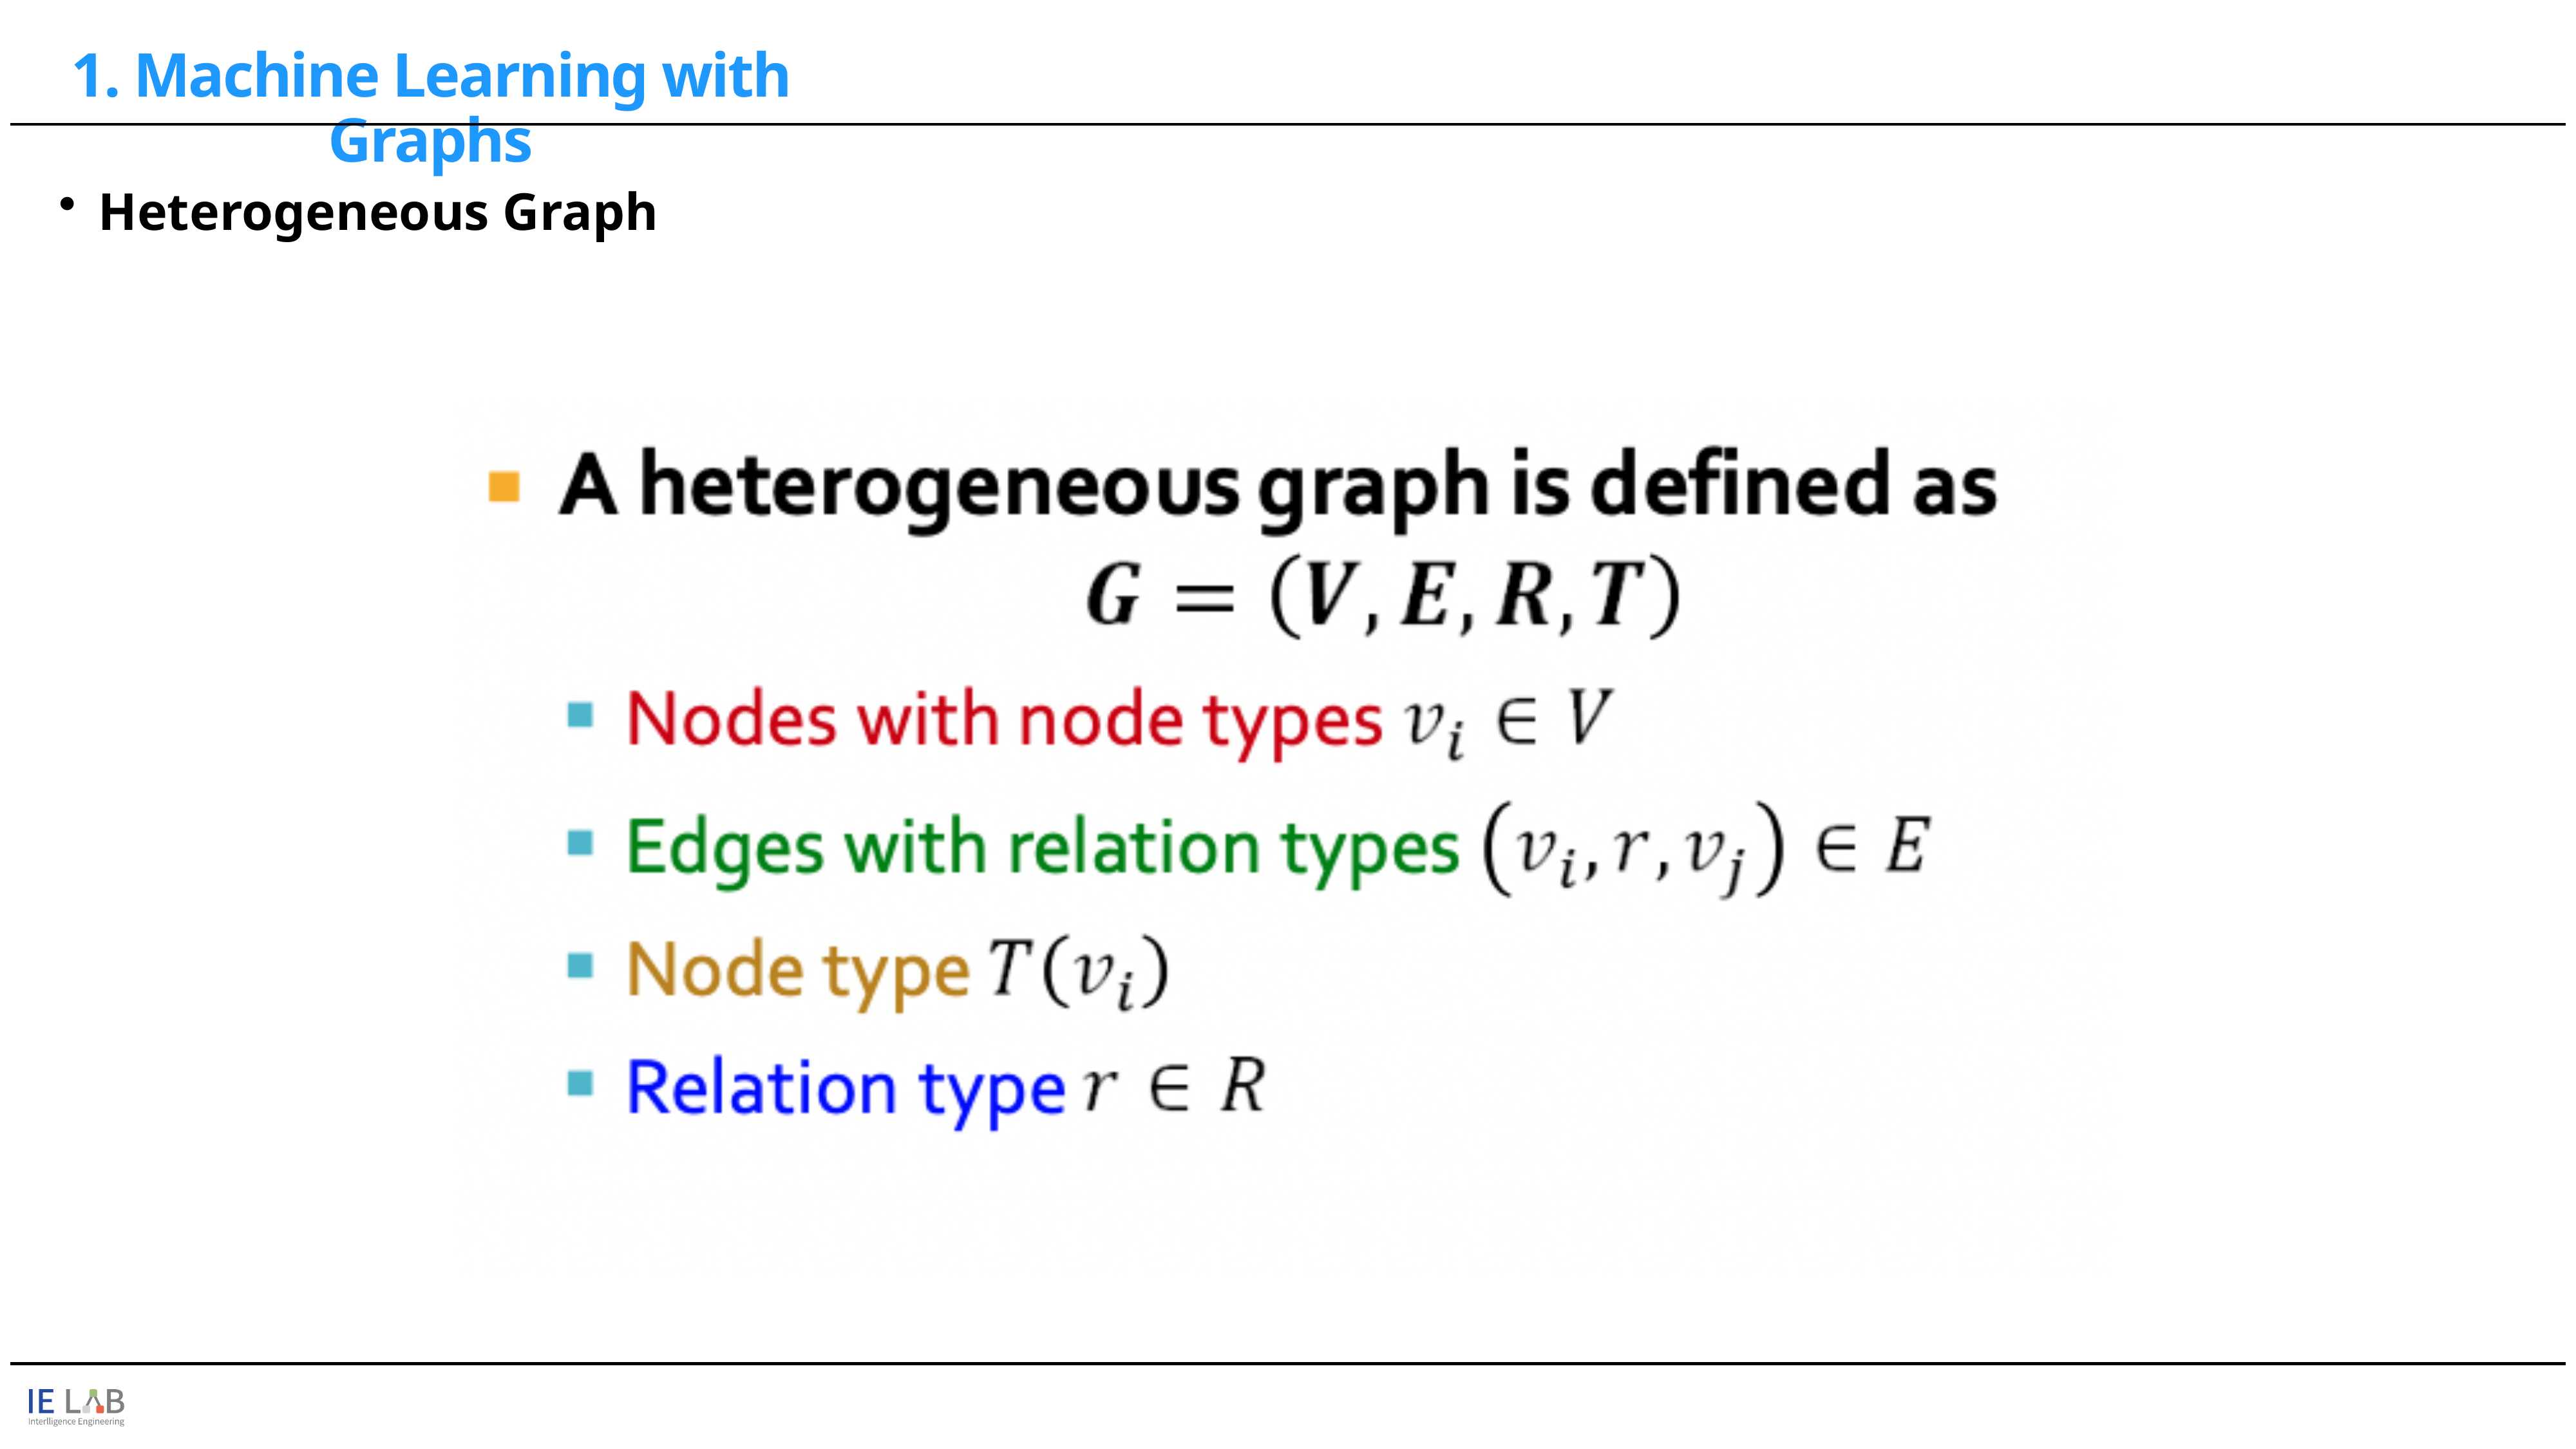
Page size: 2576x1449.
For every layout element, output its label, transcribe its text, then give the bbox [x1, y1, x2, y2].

text_box 1. Machine Learning with Graphs [0, 12, 882, 180]
text_box Heterogeneous Graph [53, 173, 665, 246]
picture [15, 1374, 136, 1438]
picture [457, 400, 2119, 1275]
